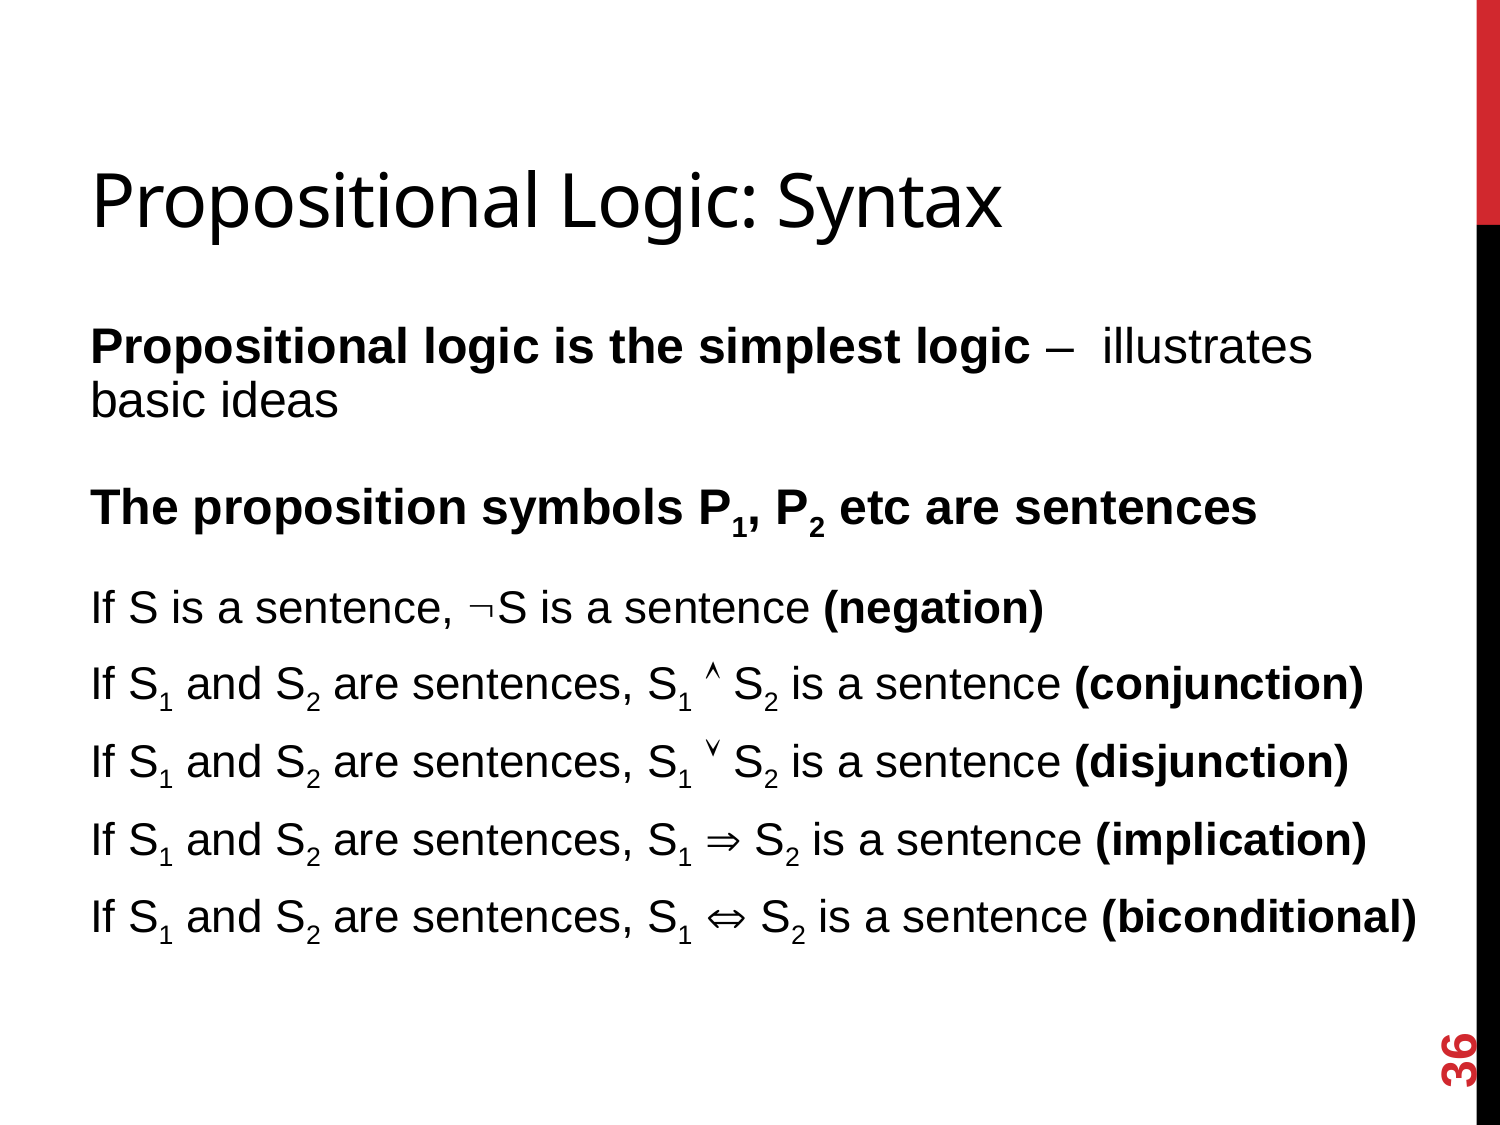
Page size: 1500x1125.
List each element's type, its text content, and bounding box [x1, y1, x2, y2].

title Propositional Logic: Syntax [75, 25, 1389, 250]
text_box 36 [1418, 887, 1479, 1104]
list Propositional logic is the simplest logic – illustrates basic ideas The proposition symbols P1, P2 etc are sentences If S is a sentence, S is a sentence (negation) If S1 and S2 are sentences, S1  S2 is a sentence (conjunction) If S1 and S2 are sentences, S1  S2 is a sentence (disjunction) If S1 and S2 are sentences, S1  S2 is a sentence (implication) If S1 and S2 are sentences, S1  S2 is a sentence (biconditional) [75, 312, 1450, 1005]
